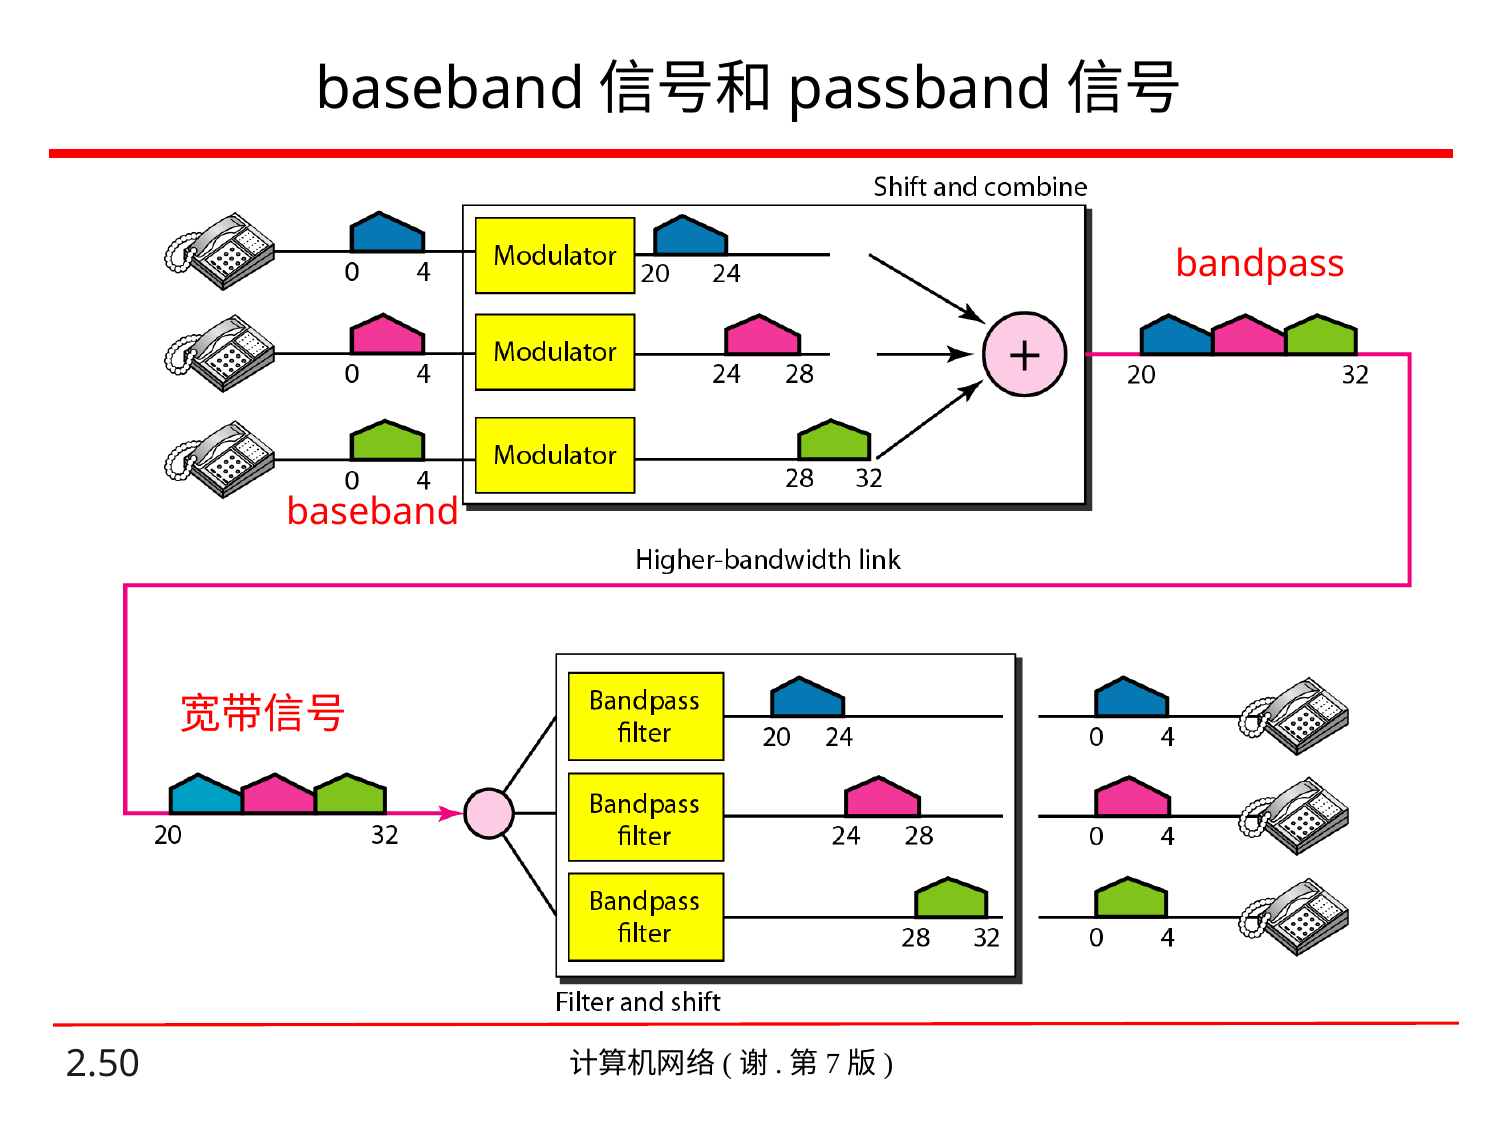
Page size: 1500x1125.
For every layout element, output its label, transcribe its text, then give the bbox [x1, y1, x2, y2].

picture [123, 172, 1412, 1018]
title baseband信号和passband信号 [58, 33, 1440, 137]
